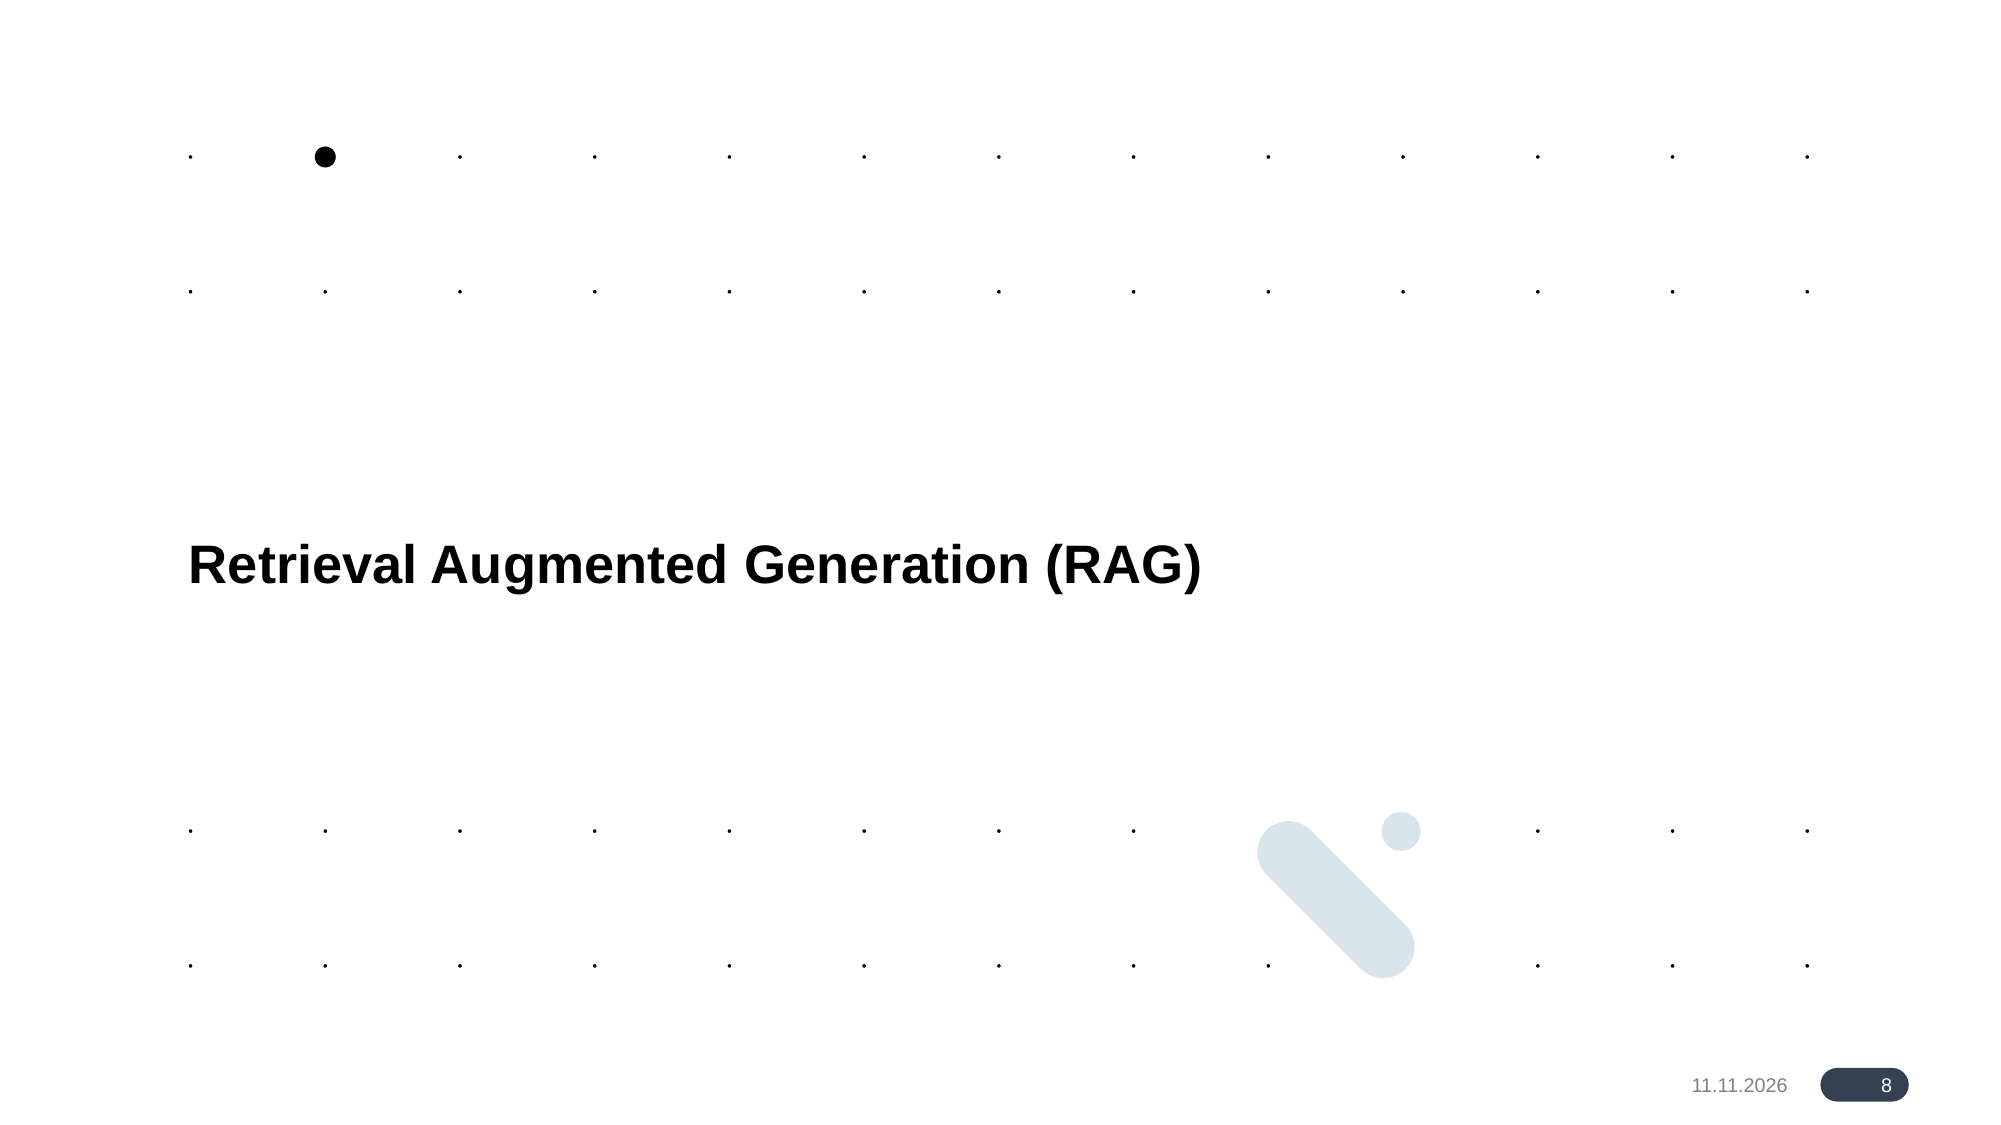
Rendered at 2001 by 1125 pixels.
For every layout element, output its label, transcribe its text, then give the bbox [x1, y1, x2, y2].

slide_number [1691, 1072, 1791, 1097]
list Retrieval Augmented Generation (RAG) [188, 528, 1810, 595]
slide_number 8 [1820, 1067, 1909, 1102]
